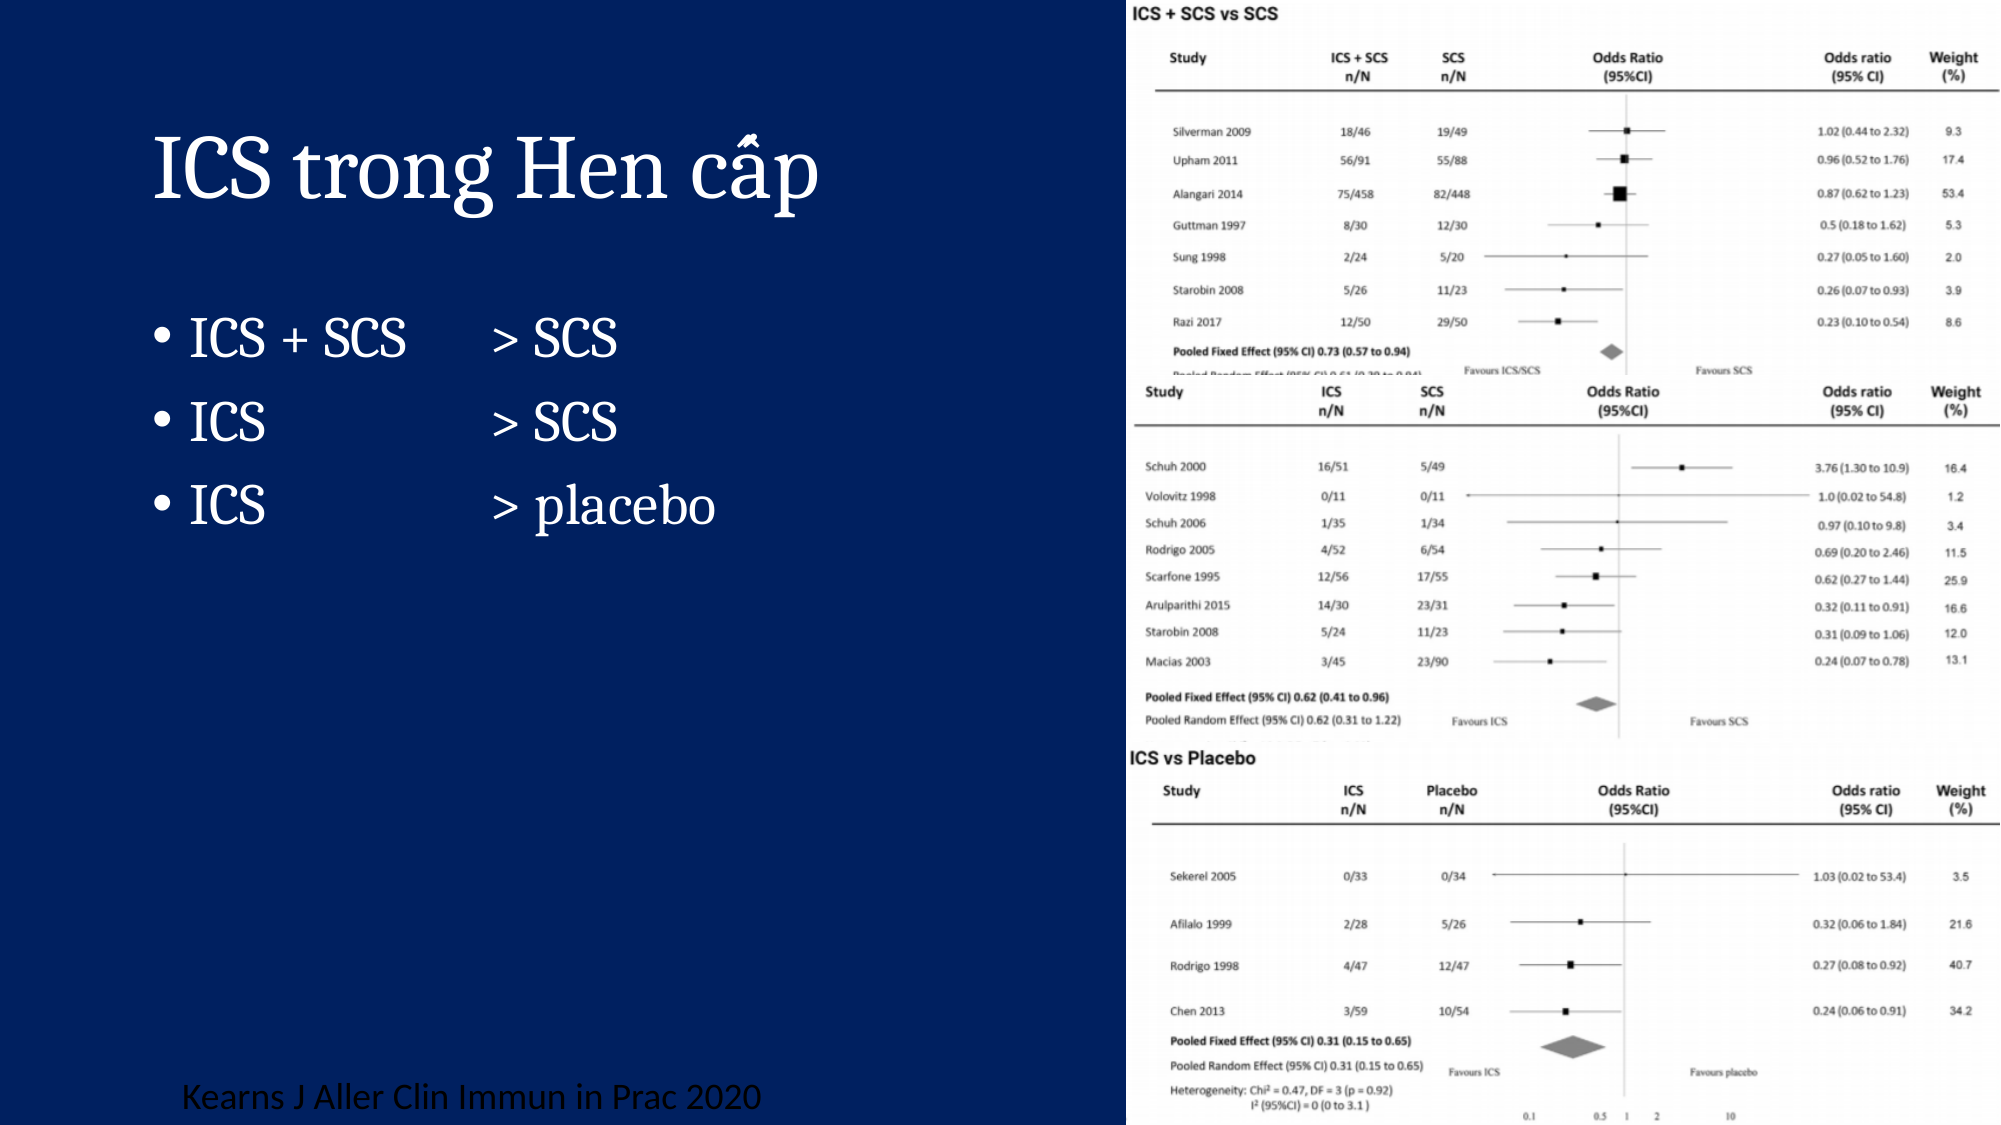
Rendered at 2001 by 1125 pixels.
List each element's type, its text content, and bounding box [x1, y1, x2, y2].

title ICS trong Hen cấp [137, 59, 1125, 278]
text_box Kearns J Aller Clin Immun in Prac 2020 [167, 1064, 778, 1125]
picture [1125, 0, 2000, 1125]
list ICS + SCS > SCS ICS > SCS ICS > placebo [137, 299, 1125, 1014]
